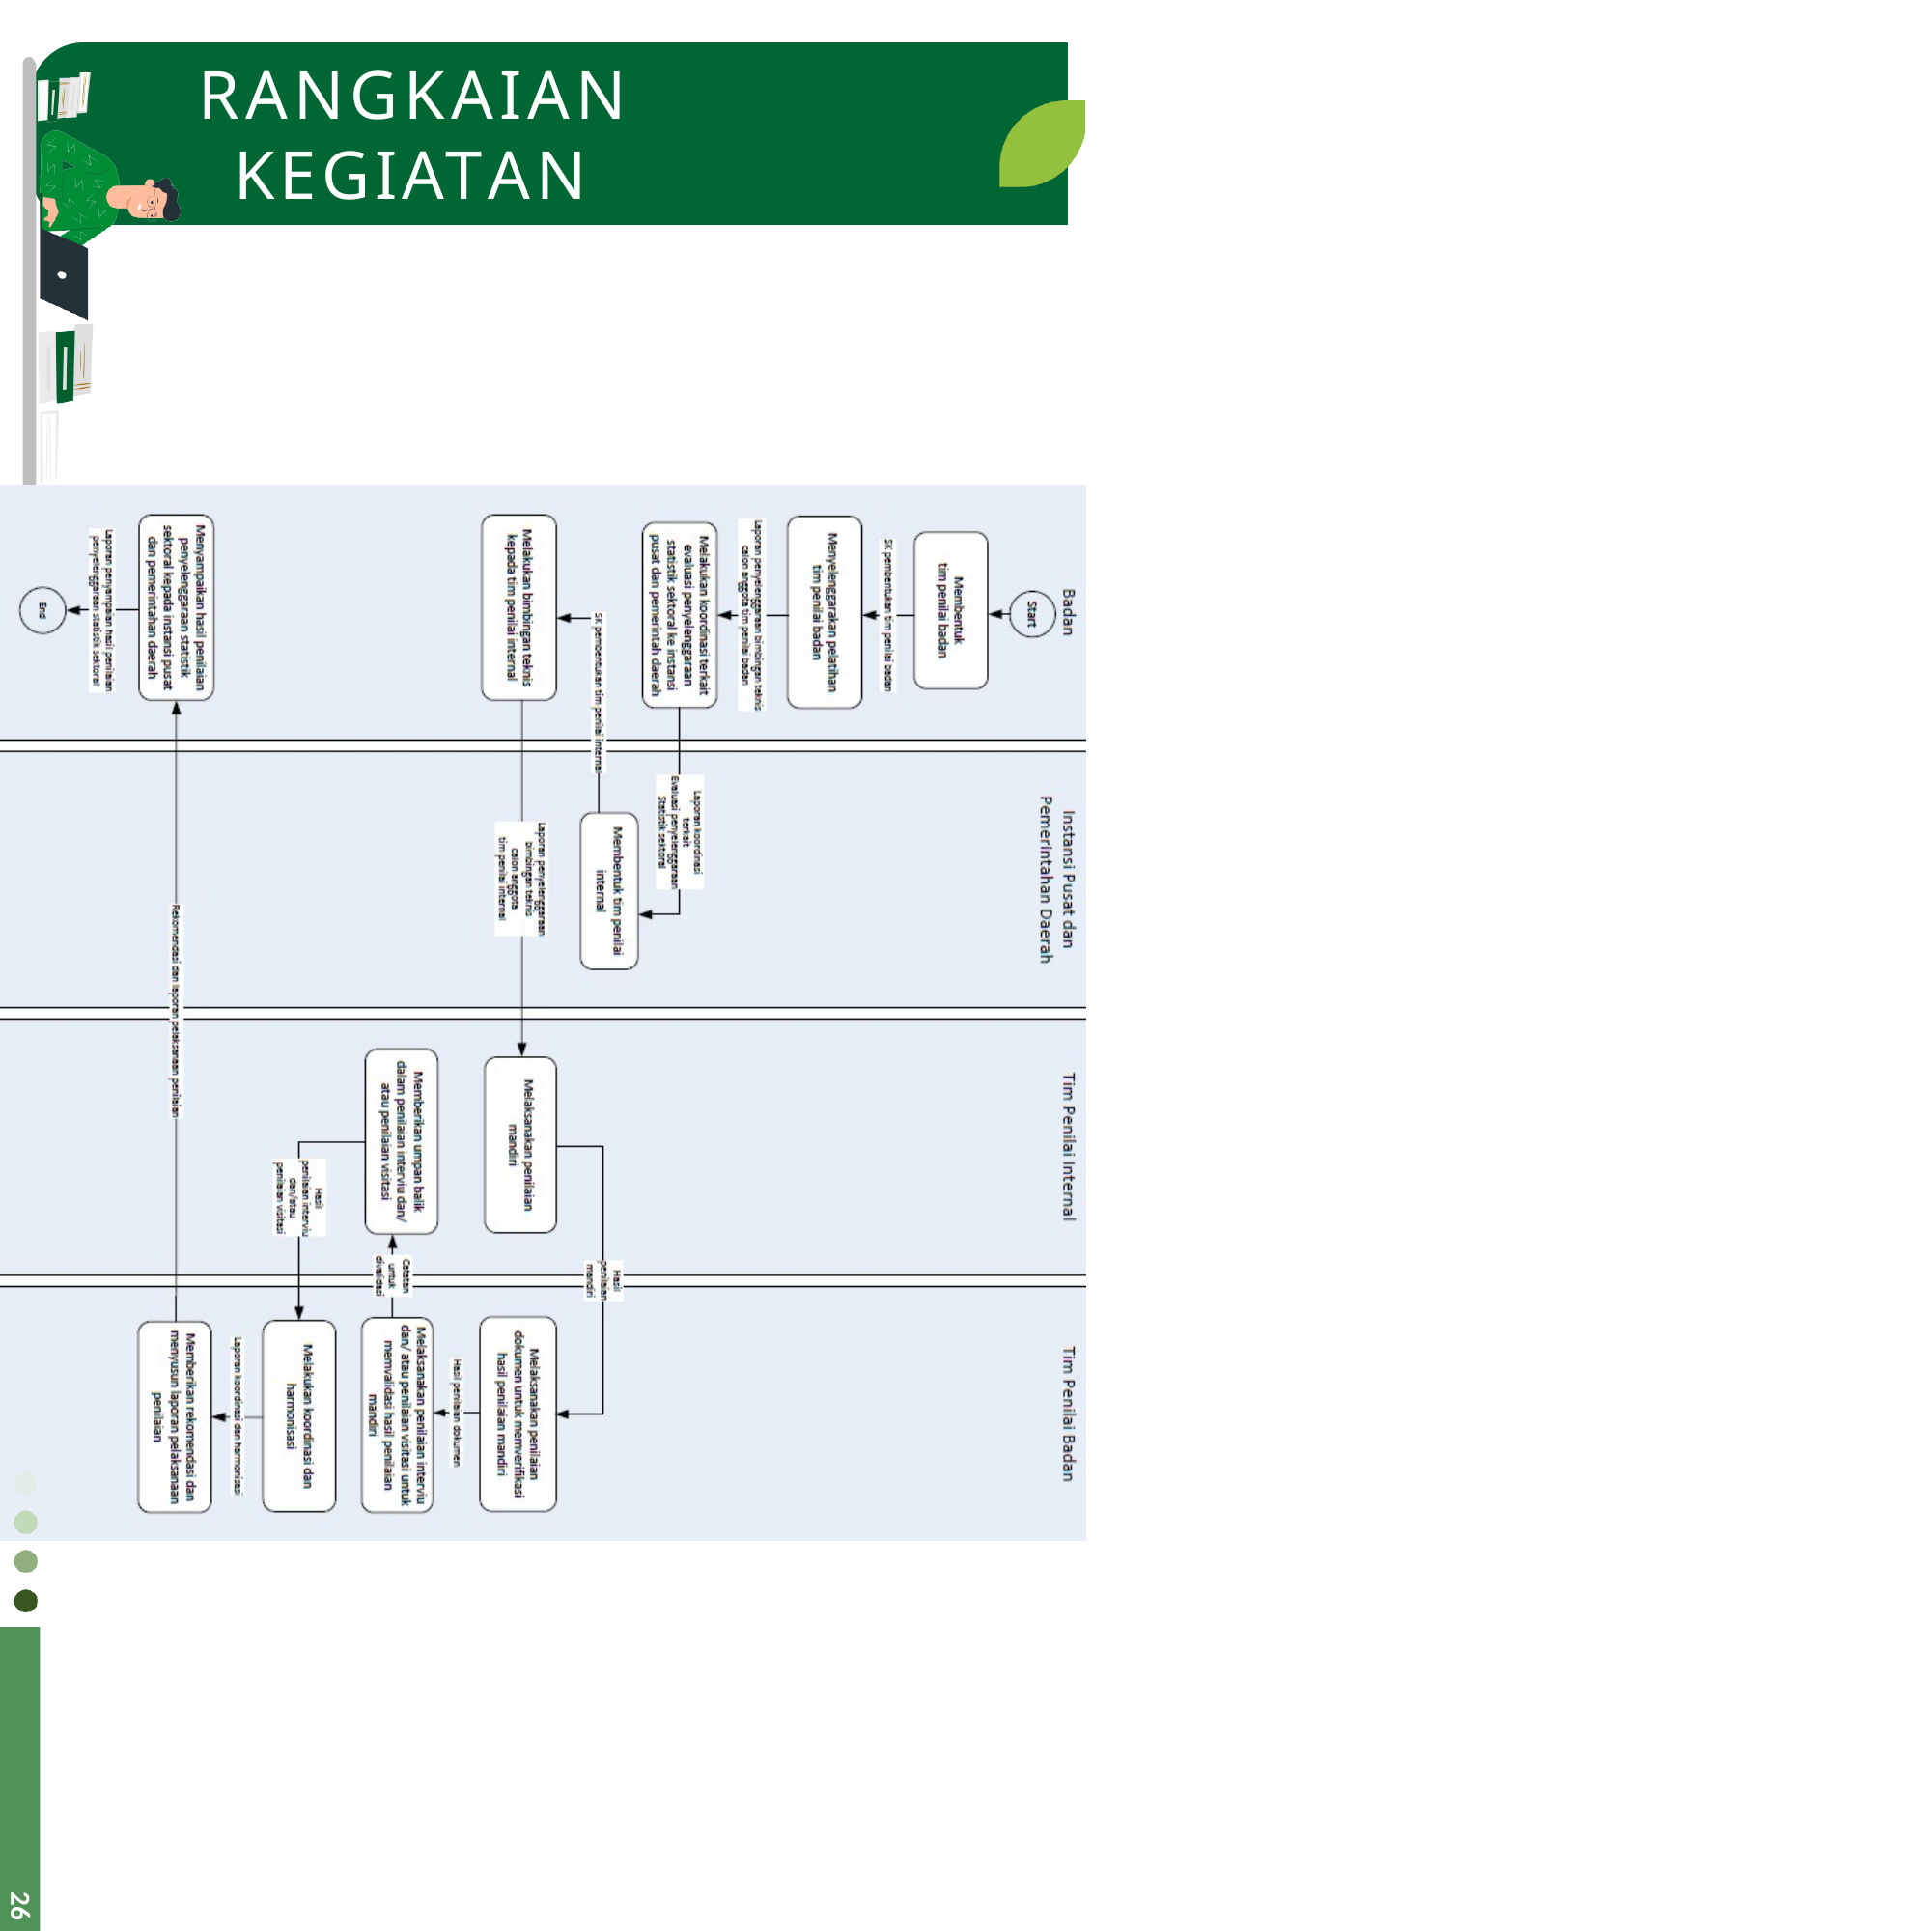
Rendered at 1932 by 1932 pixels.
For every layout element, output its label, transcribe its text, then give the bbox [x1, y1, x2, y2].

picture [14, 1550, 38, 1574]
picture [14, 1588, 38, 1612]
text_box [0, 1627, 41, 1931]
text_box 26 [1, 1890, 35, 1923]
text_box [0, 0, 1087, 1541]
